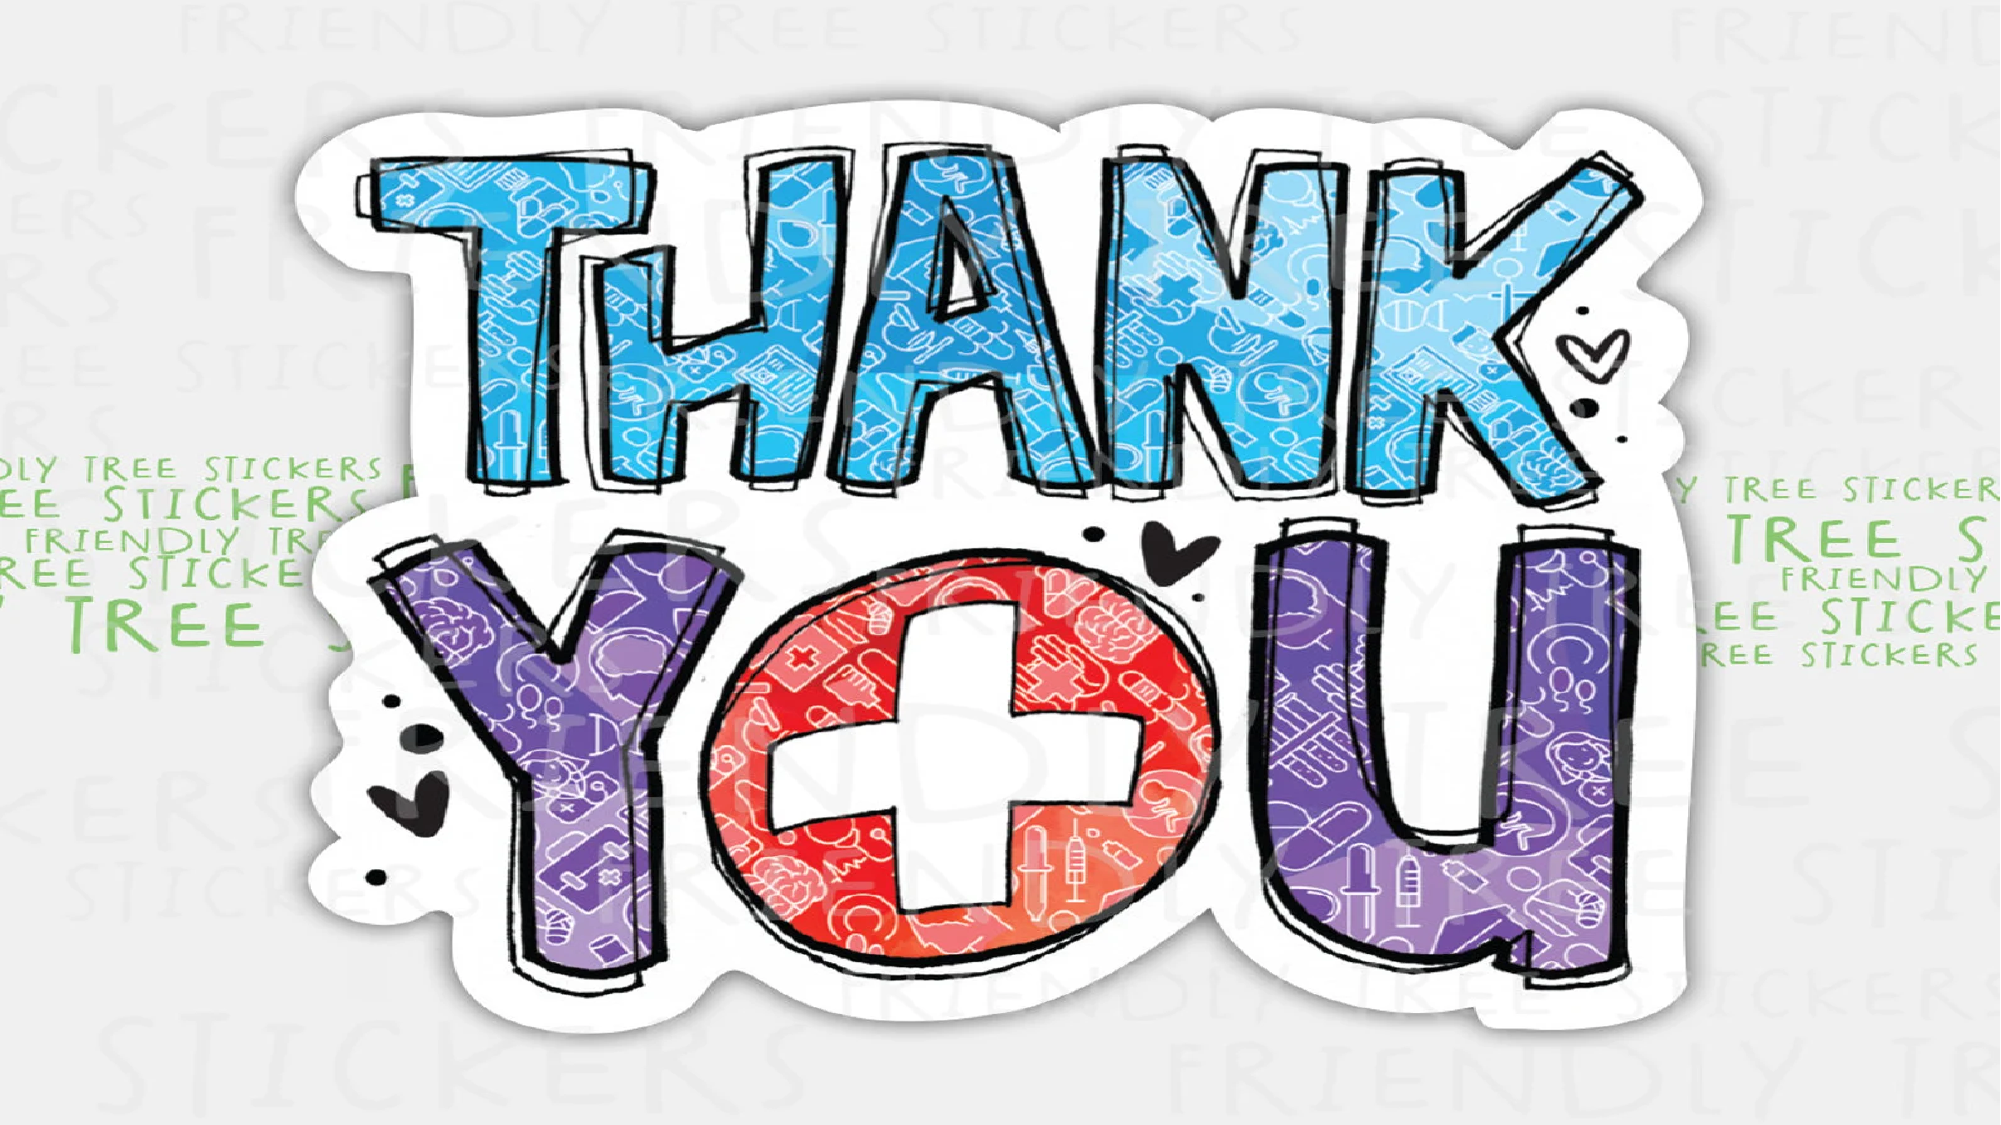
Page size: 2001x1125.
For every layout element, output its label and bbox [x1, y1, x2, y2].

list [0, 0, 2000, 1125]
